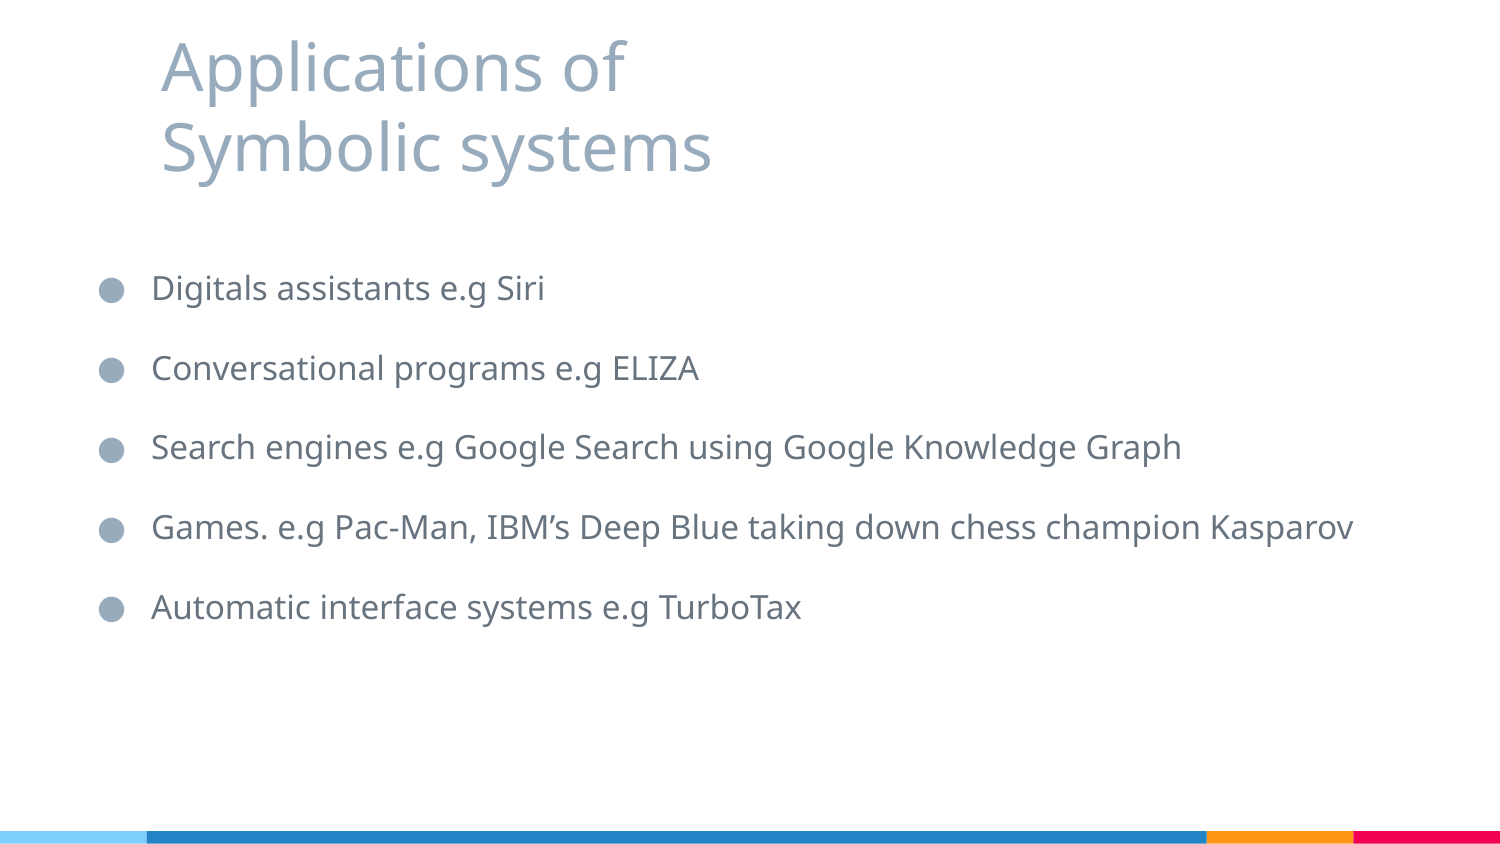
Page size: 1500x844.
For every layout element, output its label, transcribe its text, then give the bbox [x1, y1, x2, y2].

list Digitals assistants e.g Siri Conversational programs e.g ELIZA Search engines e.g Google Search using Google Knowledge Graph Games. e.g Pac-Man, IBM’s Deep Blue taking down chess champion Kasparov Automatic interface systems e.g TurboTax [61, 199, 1393, 783]
title Applications of Symbolic systems [146, 58, 1207, 199]
